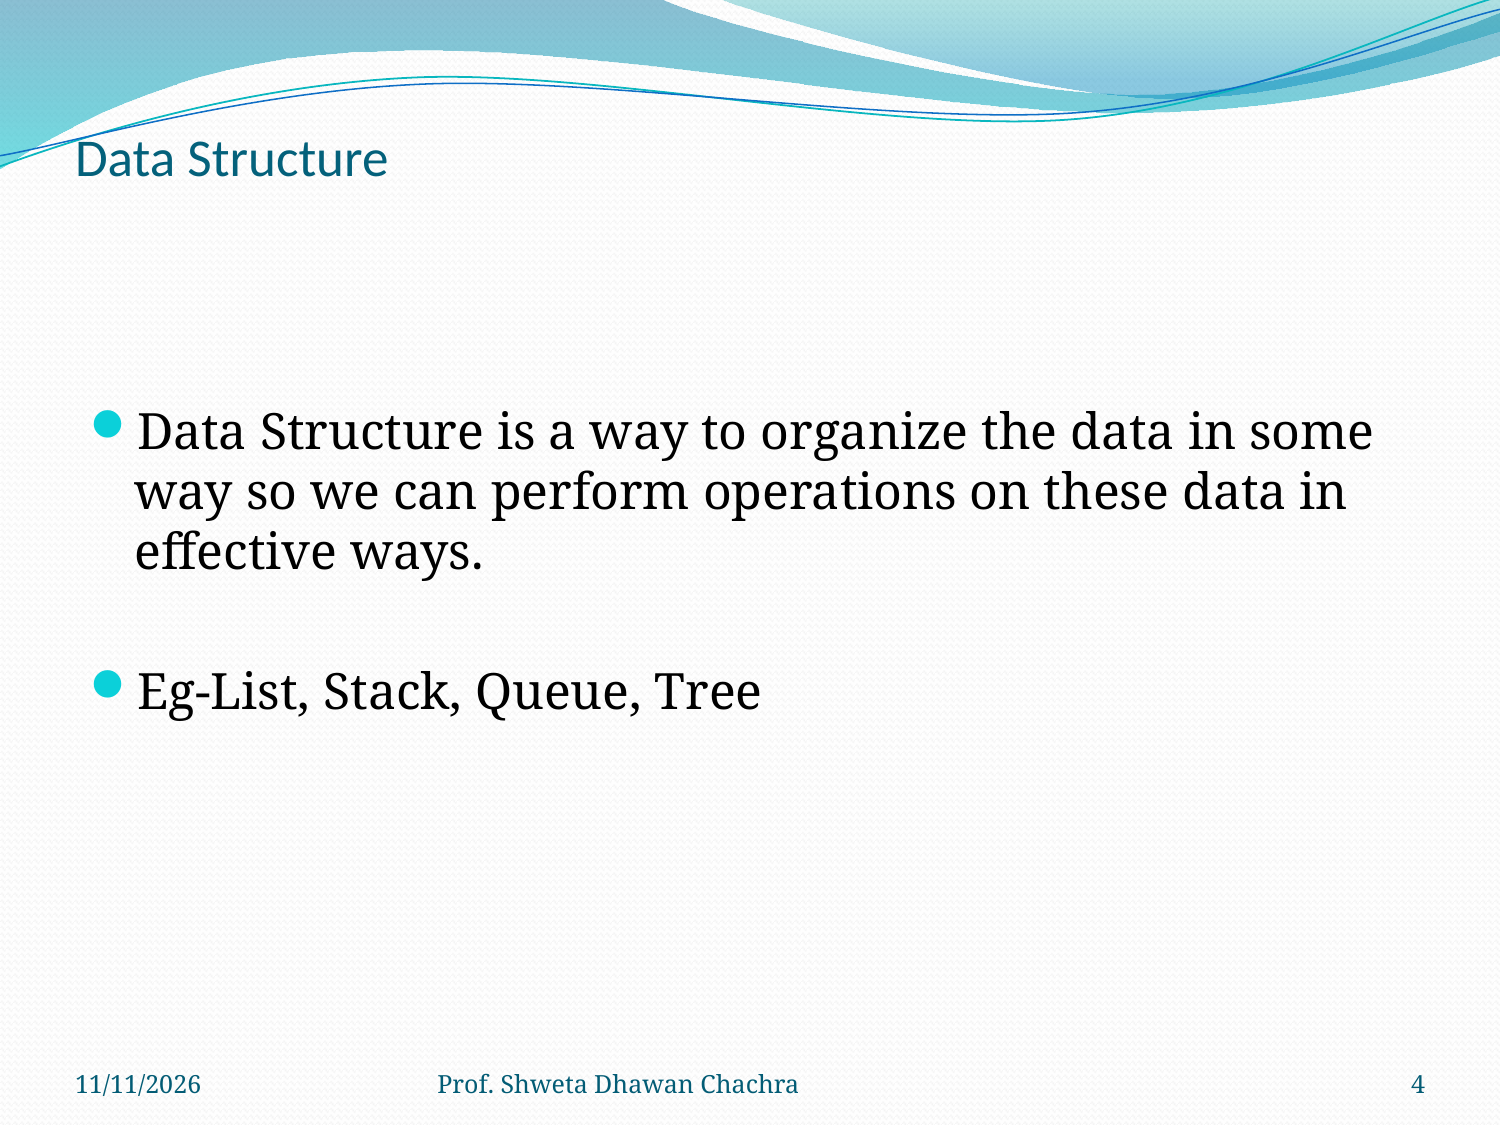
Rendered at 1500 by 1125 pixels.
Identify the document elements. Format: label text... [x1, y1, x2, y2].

list Data Structure is a way to organize the data in some way so we can perform operations on these data in effective ways. Eg-List, Stack, Queue, Tree [75, 317, 1425, 1038]
title Data Structure [75, 115, 1425, 188]
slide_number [75, 1042, 425, 1103]
slide_number 4 [1299, 1042, 1425, 1103]
footer Prof. Shweta Dhawan Chachra [437, 1042, 988, 1103]
